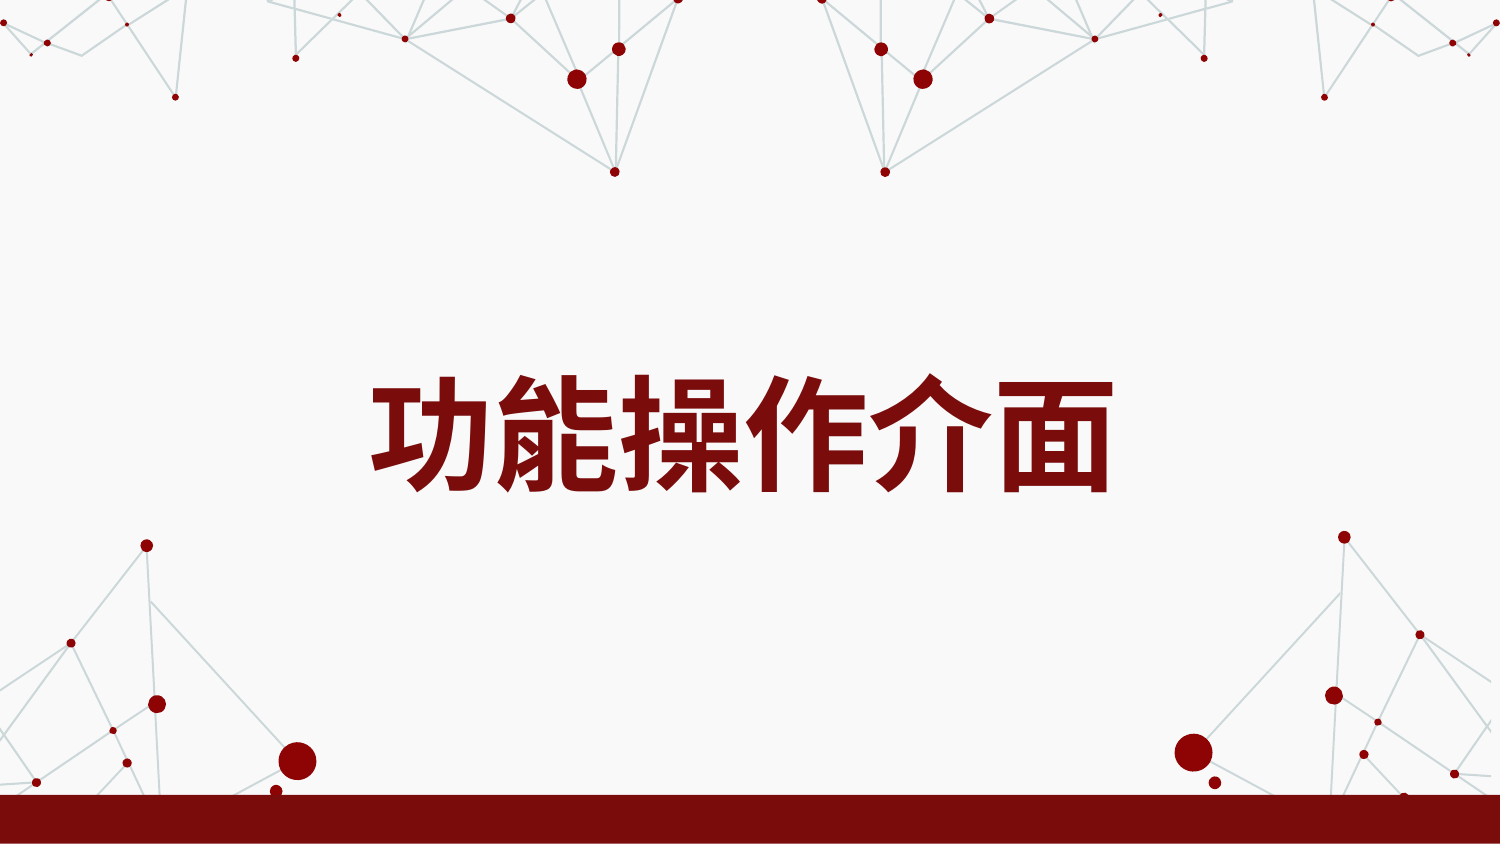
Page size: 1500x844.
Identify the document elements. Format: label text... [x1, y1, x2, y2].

text_box 功能操作介面 [353, 341, 1147, 502]
